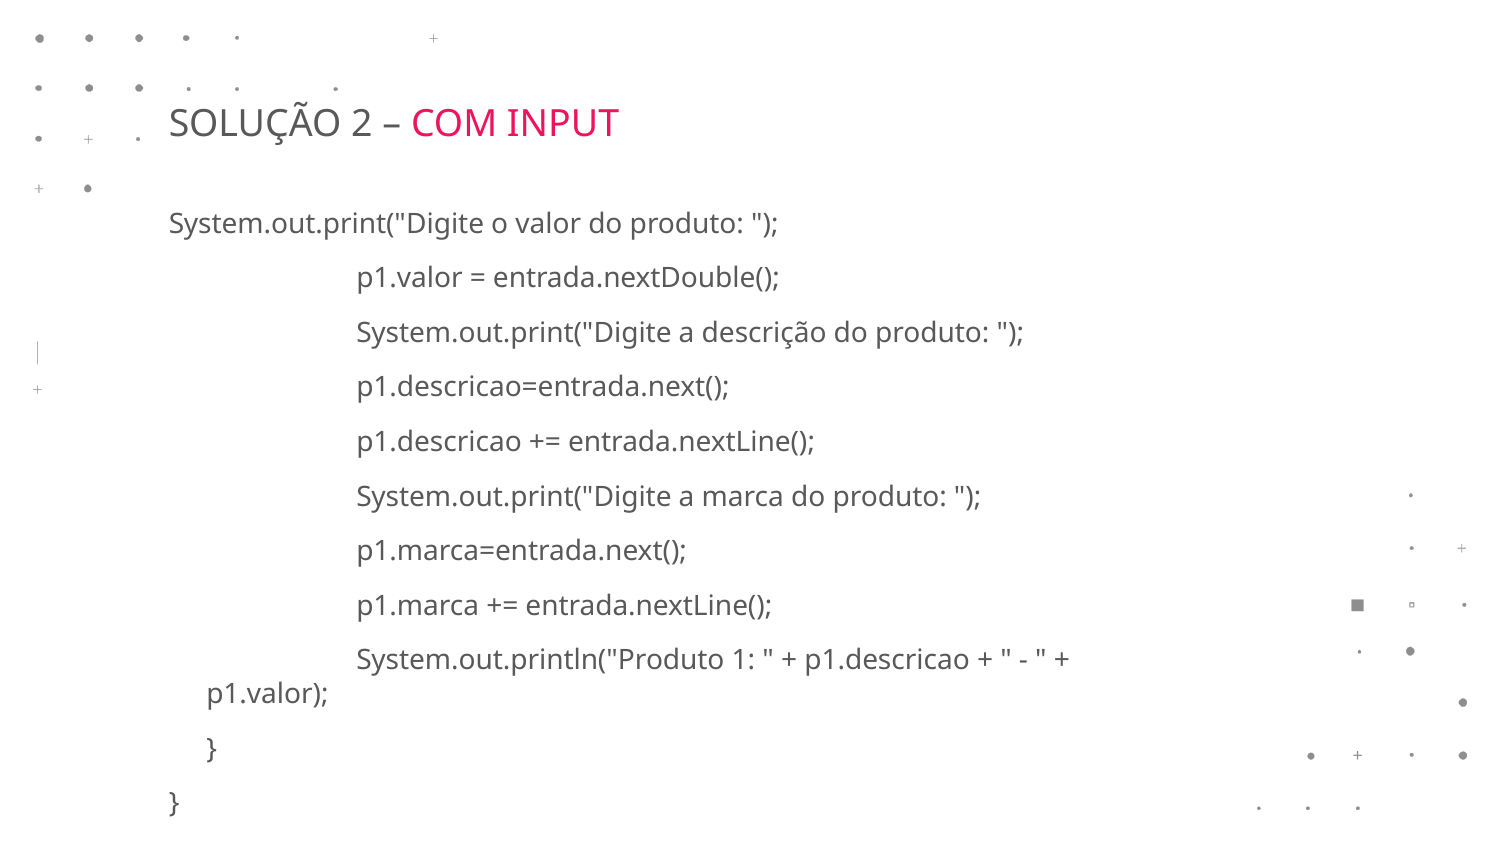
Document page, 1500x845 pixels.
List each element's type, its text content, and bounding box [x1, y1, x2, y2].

text_box System.out.print("Digite o valor do produto: "); p1.valor = entrada.nextDouble(); System.out.print("Digite a descrição do produto: "); p1.descricao=entrada.next(); p1.descricao += entrada.nextLine(); System.out.print("Digite a marca do produto: "); p1.marca=entrada.next(); p1.marca += entrada.nextLine(); System.out.println("Produto 1: " + p1.descricao + " - " + p1.valor); } } [154, 197, 1128, 795]
text_box SOLUÇÃO 2 – COM INPUT [154, 91, 782, 152]
picture [33, 34, 1467, 810]
